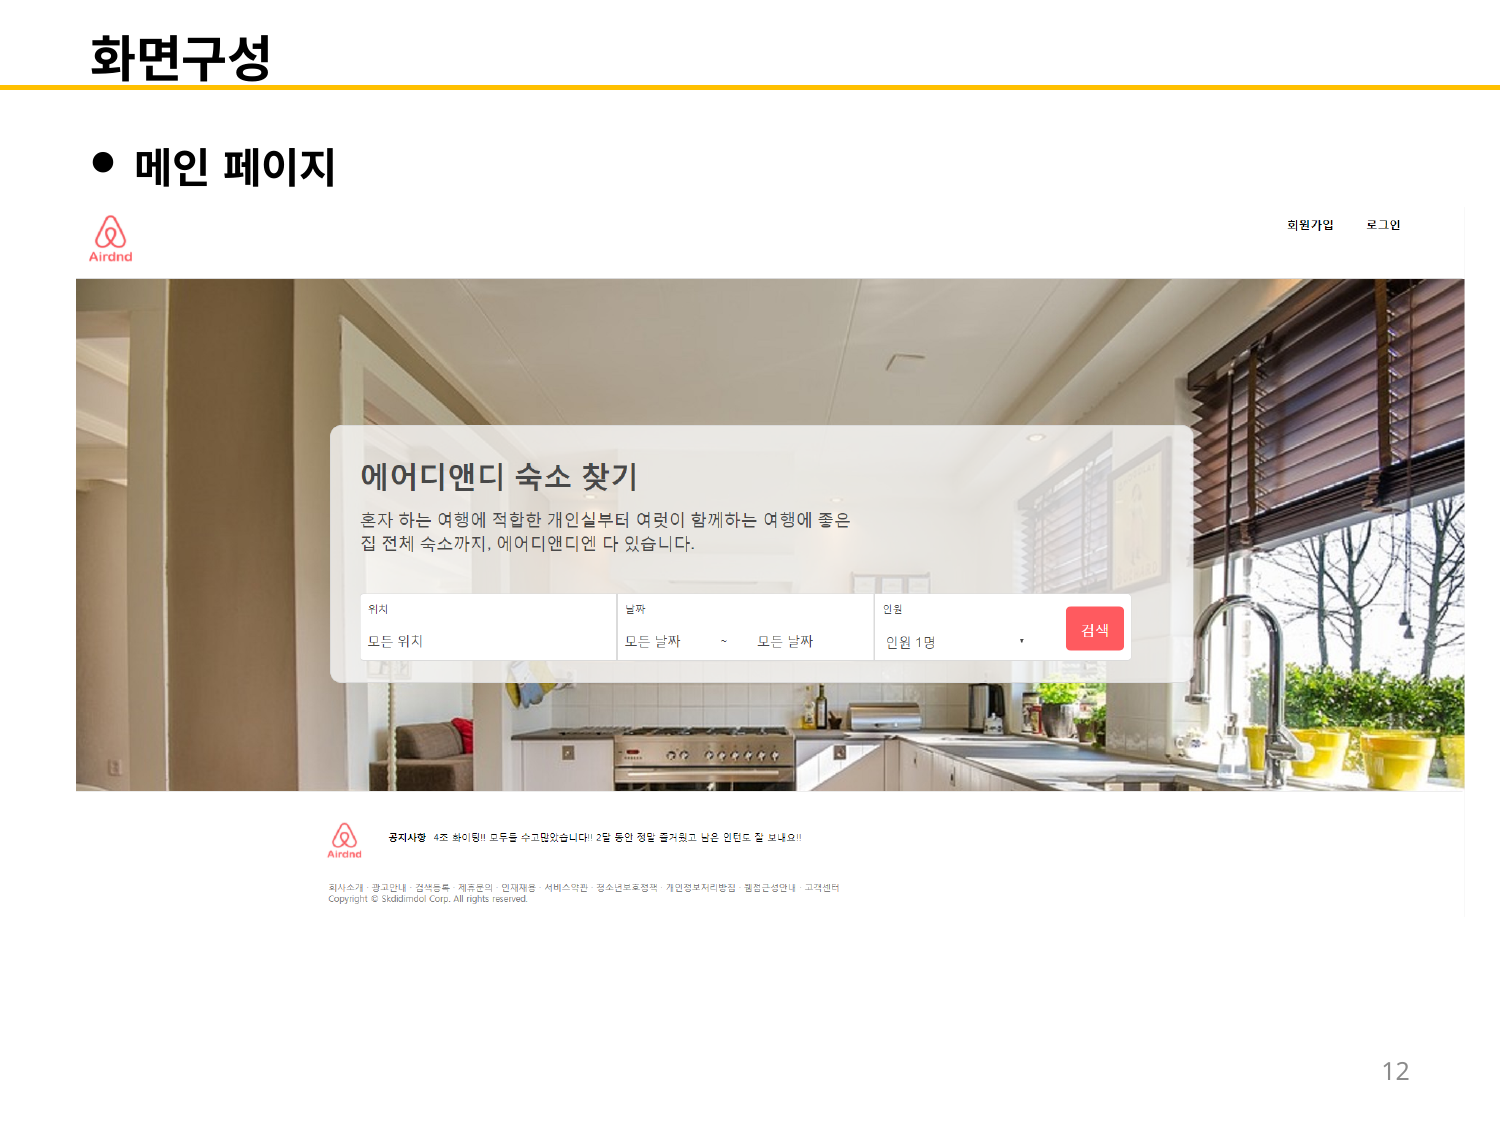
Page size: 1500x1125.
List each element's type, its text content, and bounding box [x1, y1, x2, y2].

slide_number 12 [1074, 1060, 1425, 1103]
title 화면구성 [75, 7, 1425, 79]
text_box 메인 페이지 [74, 134, 1500, 1060]
picture [76, 207, 1465, 917]
